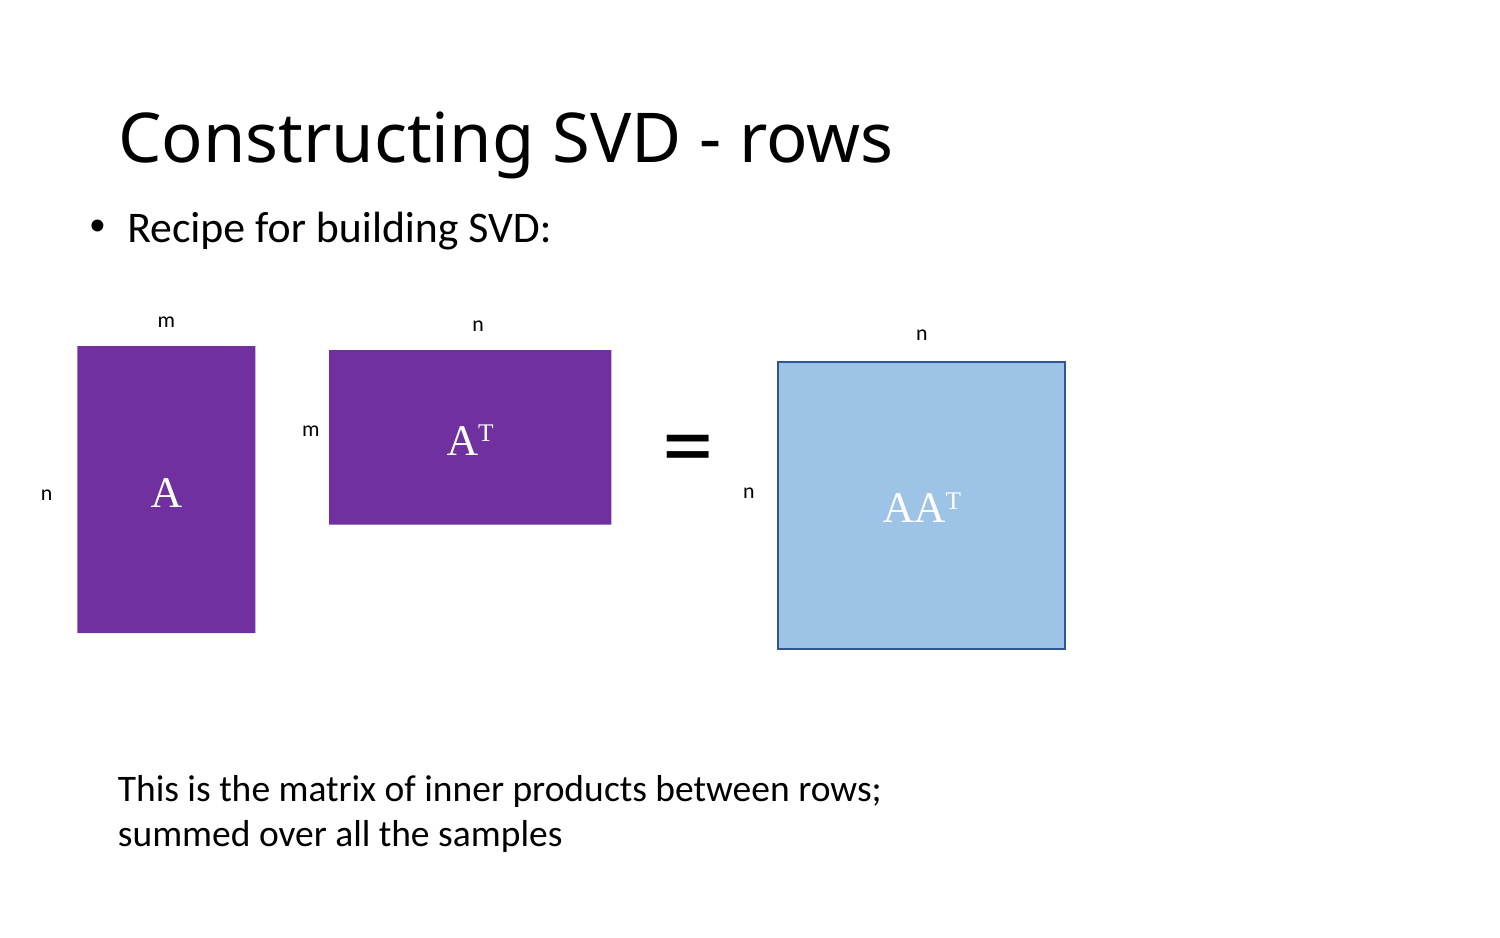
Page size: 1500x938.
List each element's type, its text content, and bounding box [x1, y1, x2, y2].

text_box AAT [777, 361, 1066, 650]
text_box m [287, 407, 328, 449]
text_box n [26, 471, 68, 513]
text_box n [899, 310, 945, 352]
text_box = [647, 368, 729, 508]
text_box m [142, 298, 190, 340]
title Constructing SVD - rows [103, 49, 1397, 232]
text_box This is the matrix of inner products between rows; summed over all the samples [103, 756, 945, 861]
text_box A [76, 345, 256, 634]
text_box Recipe for building SVD: [78, 198, 1220, 258]
text_box AT [328, 349, 612, 526]
text_box n [457, 302, 499, 344]
text_box n [721, 469, 777, 511]
